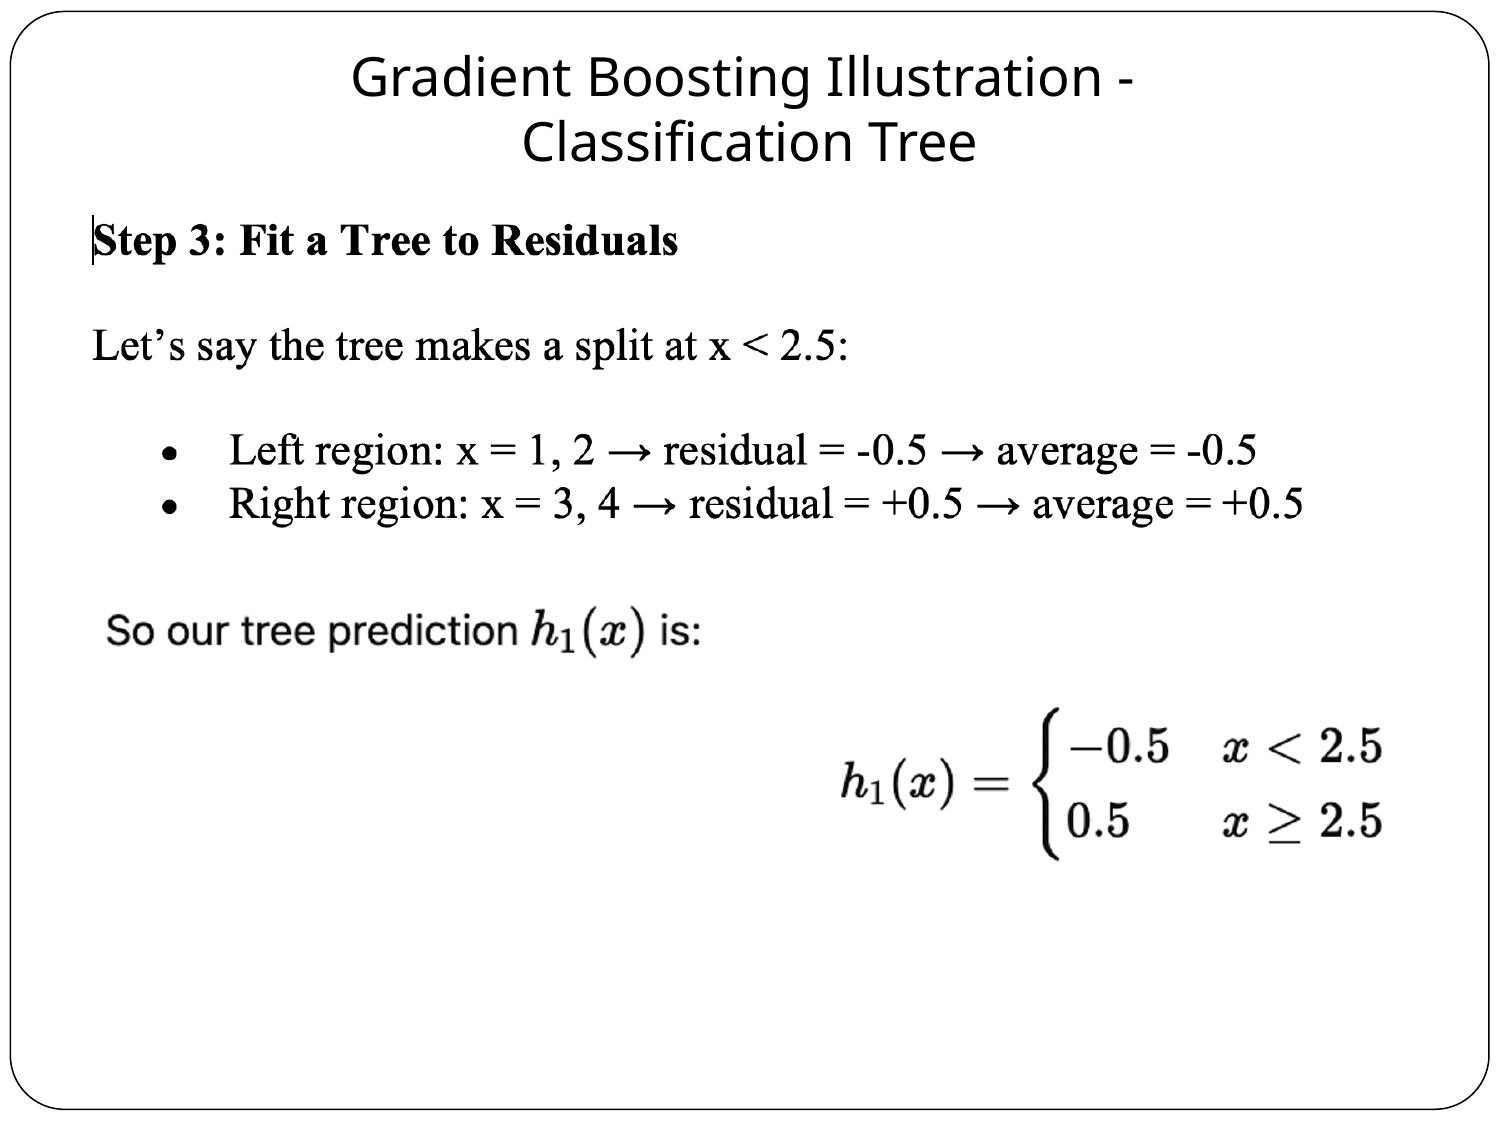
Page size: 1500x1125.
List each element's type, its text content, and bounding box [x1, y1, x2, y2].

picture [82, 205, 1406, 873]
title Gradient Boosting Illustration - Classification Tree [112, 0, 1388, 188]
